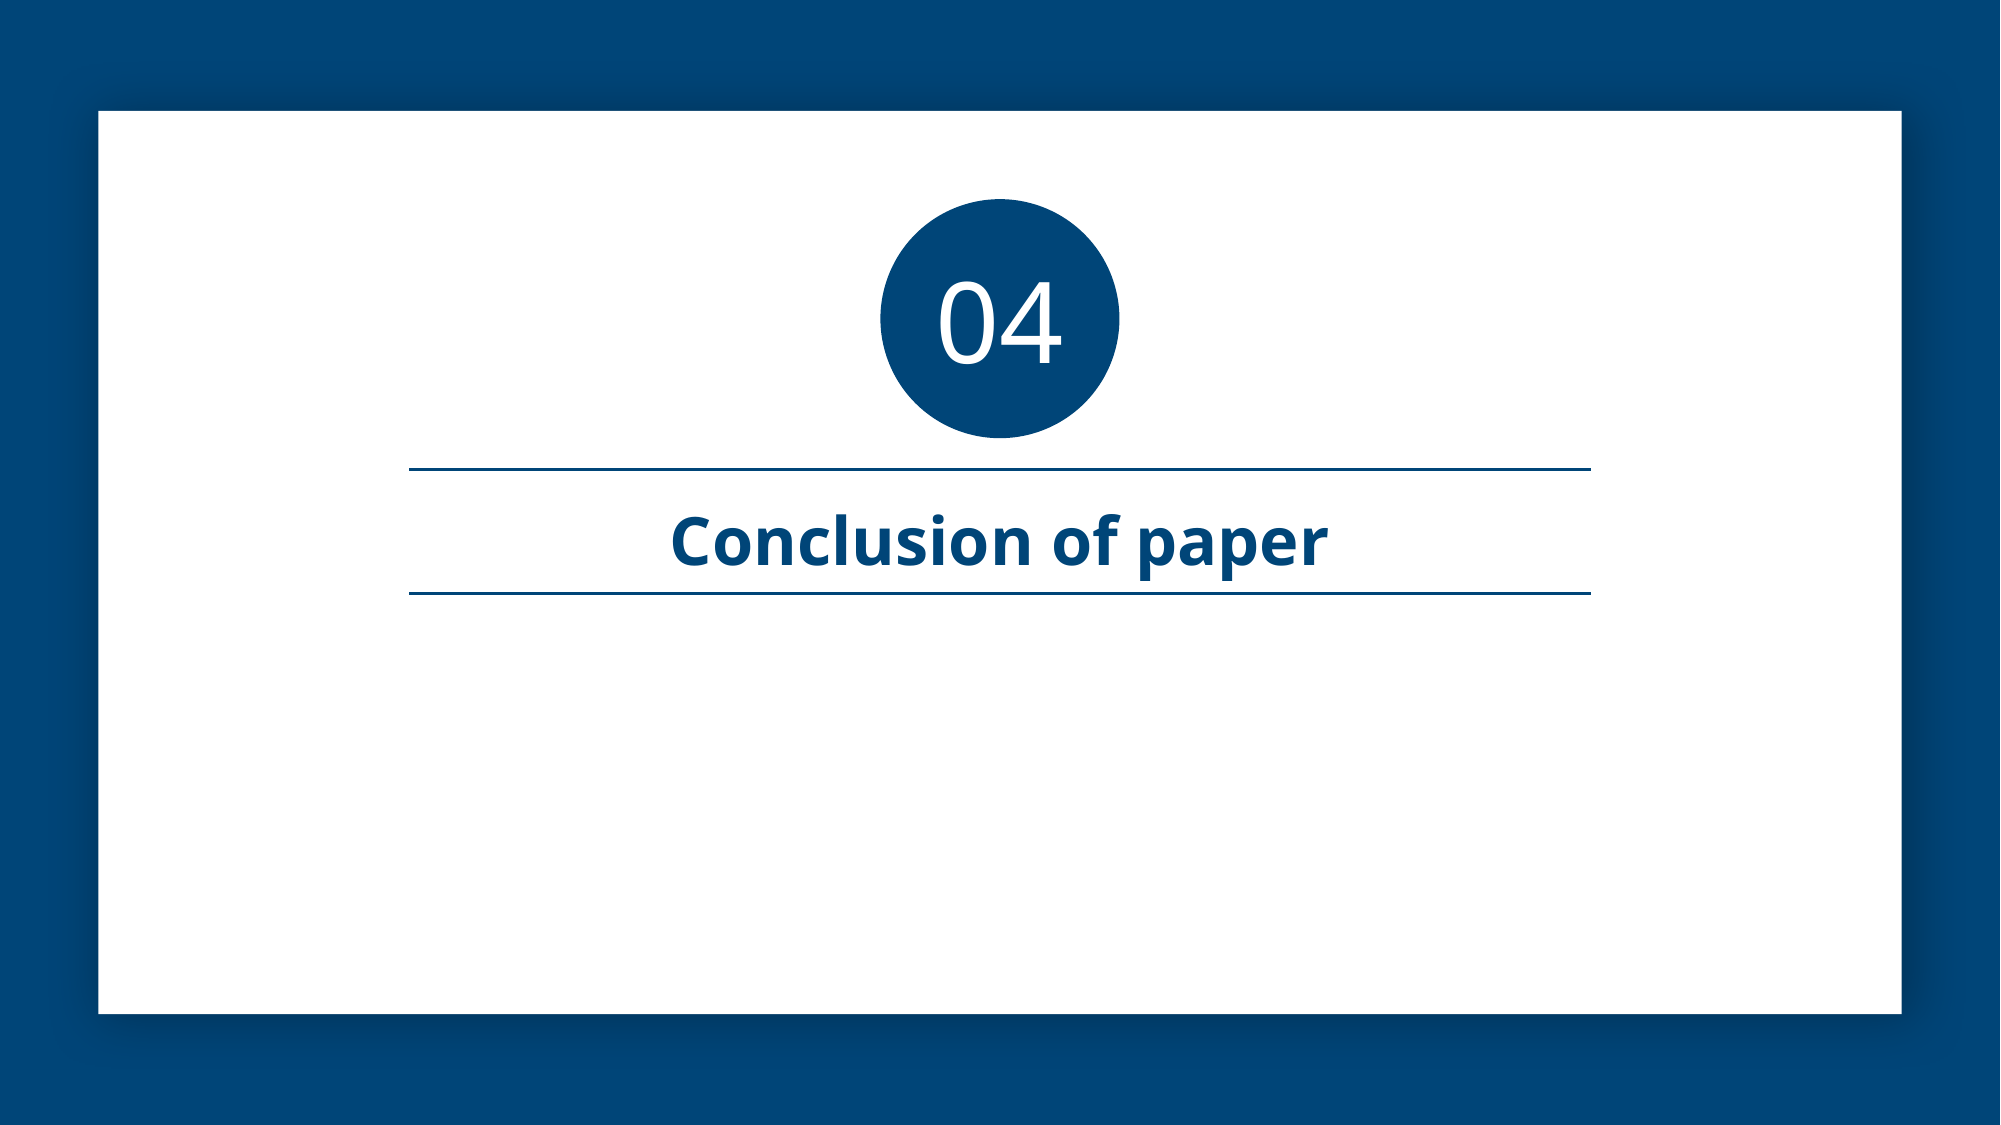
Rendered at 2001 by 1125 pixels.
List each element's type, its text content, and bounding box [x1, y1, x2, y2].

text_box Conclusion of paper [429, 475, 1571, 587]
text_box 04 [879, 198, 1121, 440]
text_box [97, 110, 1903, 1015]
